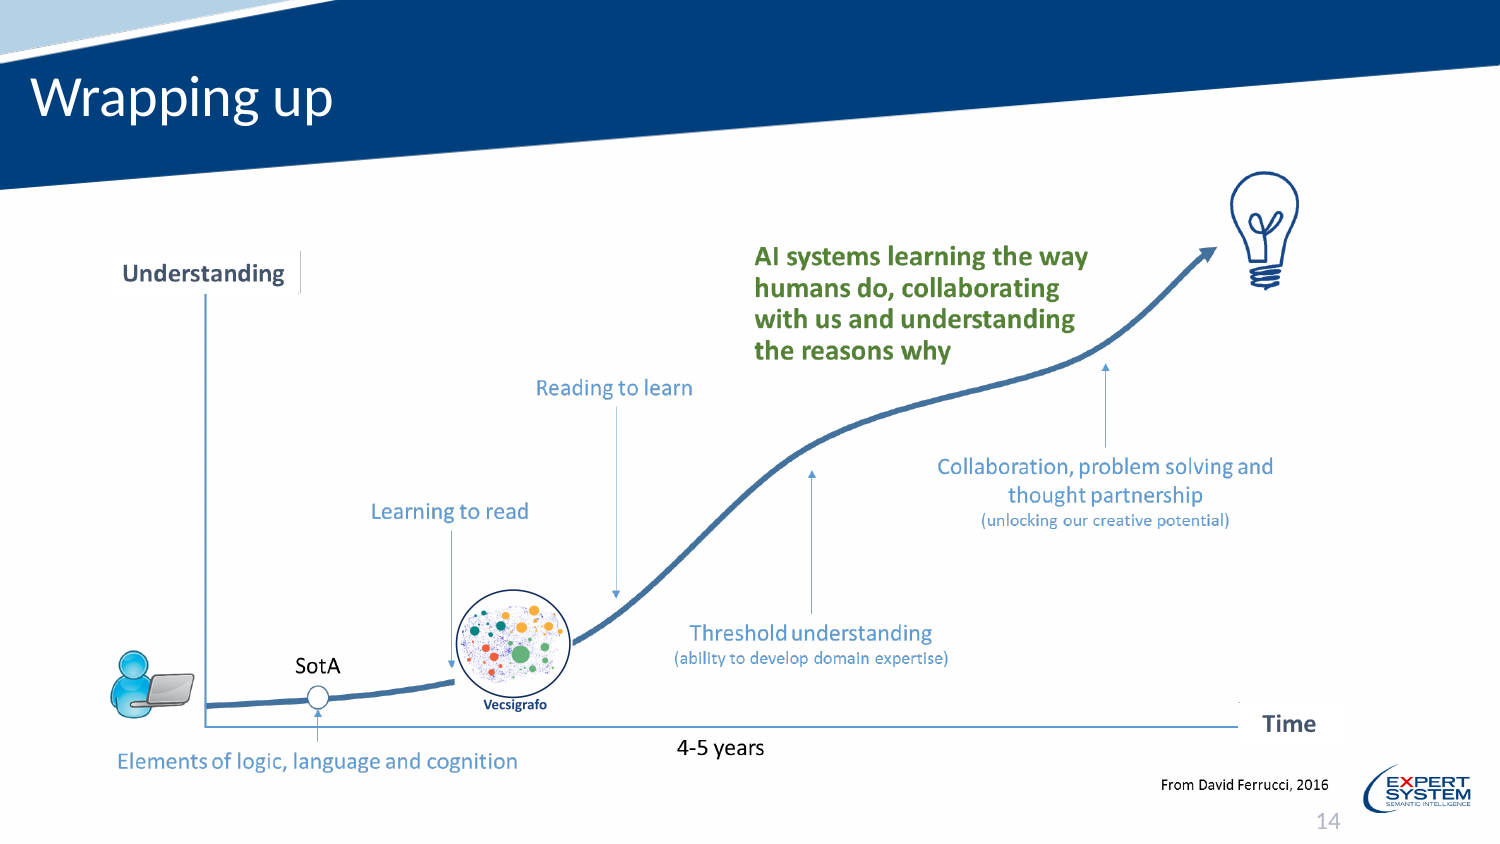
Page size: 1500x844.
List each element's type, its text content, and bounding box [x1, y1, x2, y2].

picture [454, 586, 573, 715]
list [100, 170, 1389, 804]
picture [0, 0, 1500, 844]
slide_number 14 [53, 798, 1500, 841]
list Wrapping up [1, 51, 1498, 156]
